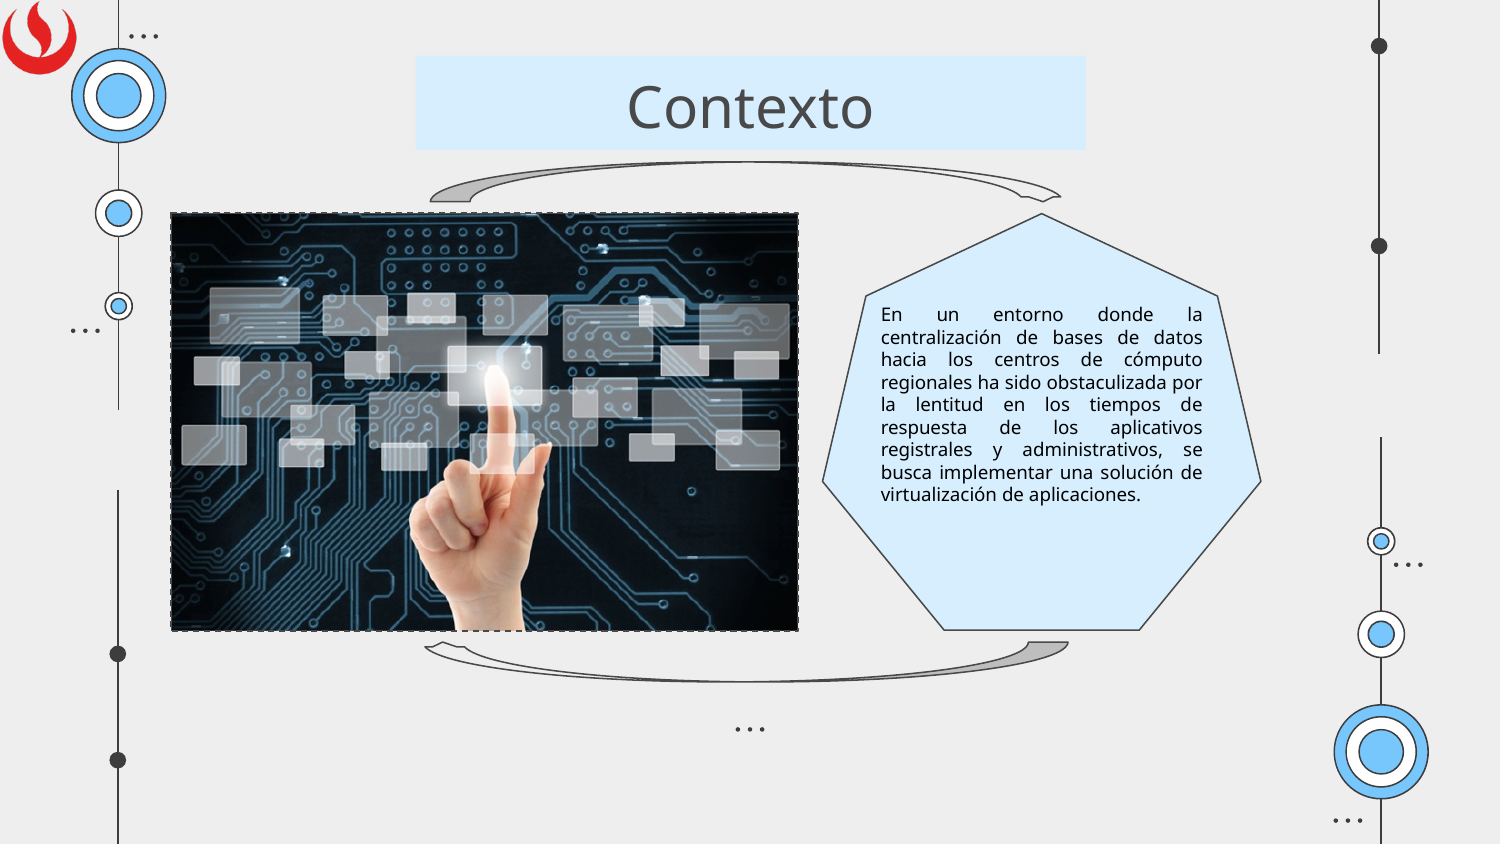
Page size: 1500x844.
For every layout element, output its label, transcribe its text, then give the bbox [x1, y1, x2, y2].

picture [170, 213, 798, 631]
title Contexto [415, 55, 1086, 150]
picture [0, 0, 80, 78]
text_box [424, 642, 1069, 682]
text_box En un entorno donde la centralización de bases de datos hacia los centros de cómputo regionales ha sido obstaculizada por la lentitud en los tiempos de respuesta de los aplicativos registrales y administrativos, se busca implementar una solución de virtualización de aplicaciones. [822, 213, 1261, 631]
text_box [430, 161, 1061, 202]
